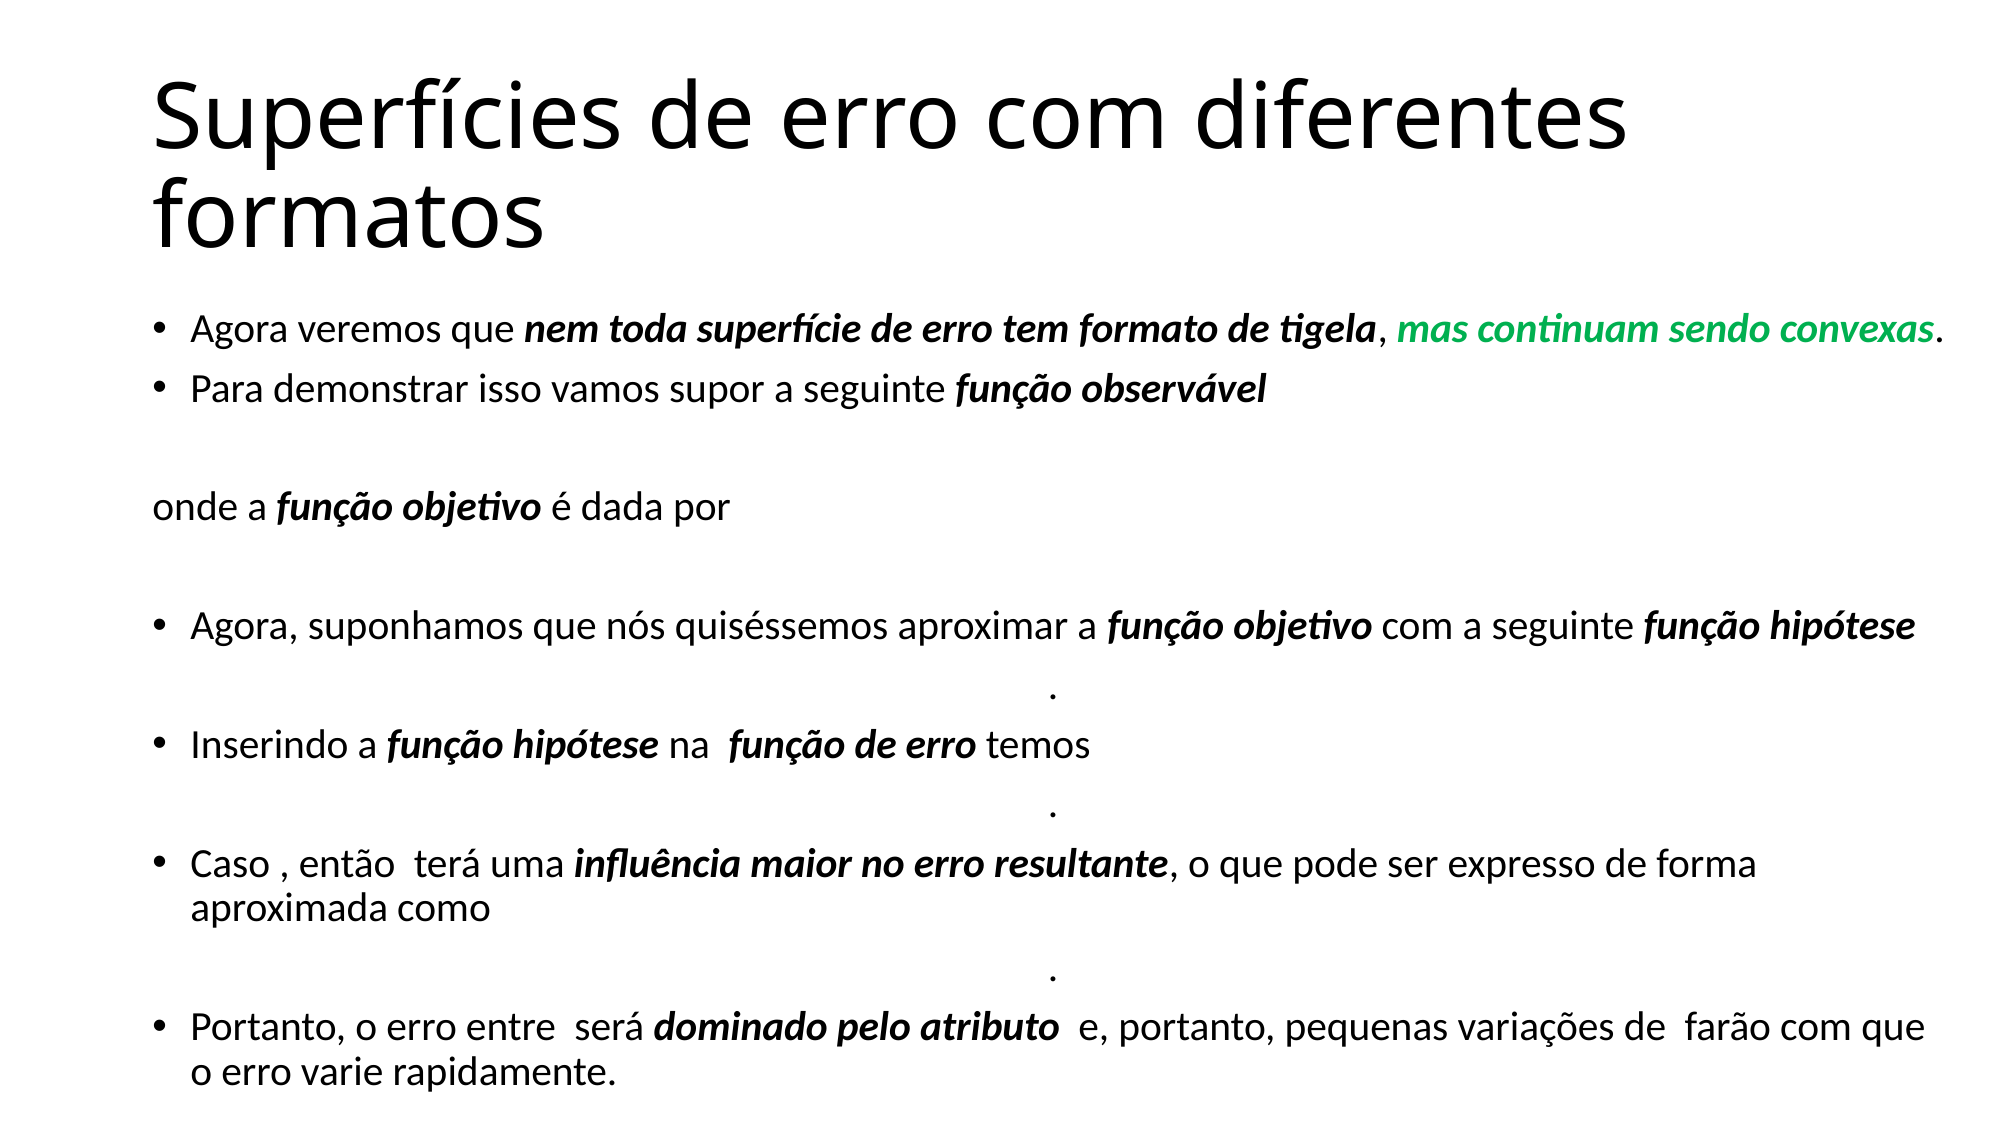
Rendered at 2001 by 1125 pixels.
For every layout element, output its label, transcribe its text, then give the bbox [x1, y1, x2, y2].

title Superfícies de erro com diferentes formatos [137, 59, 1863, 278]
